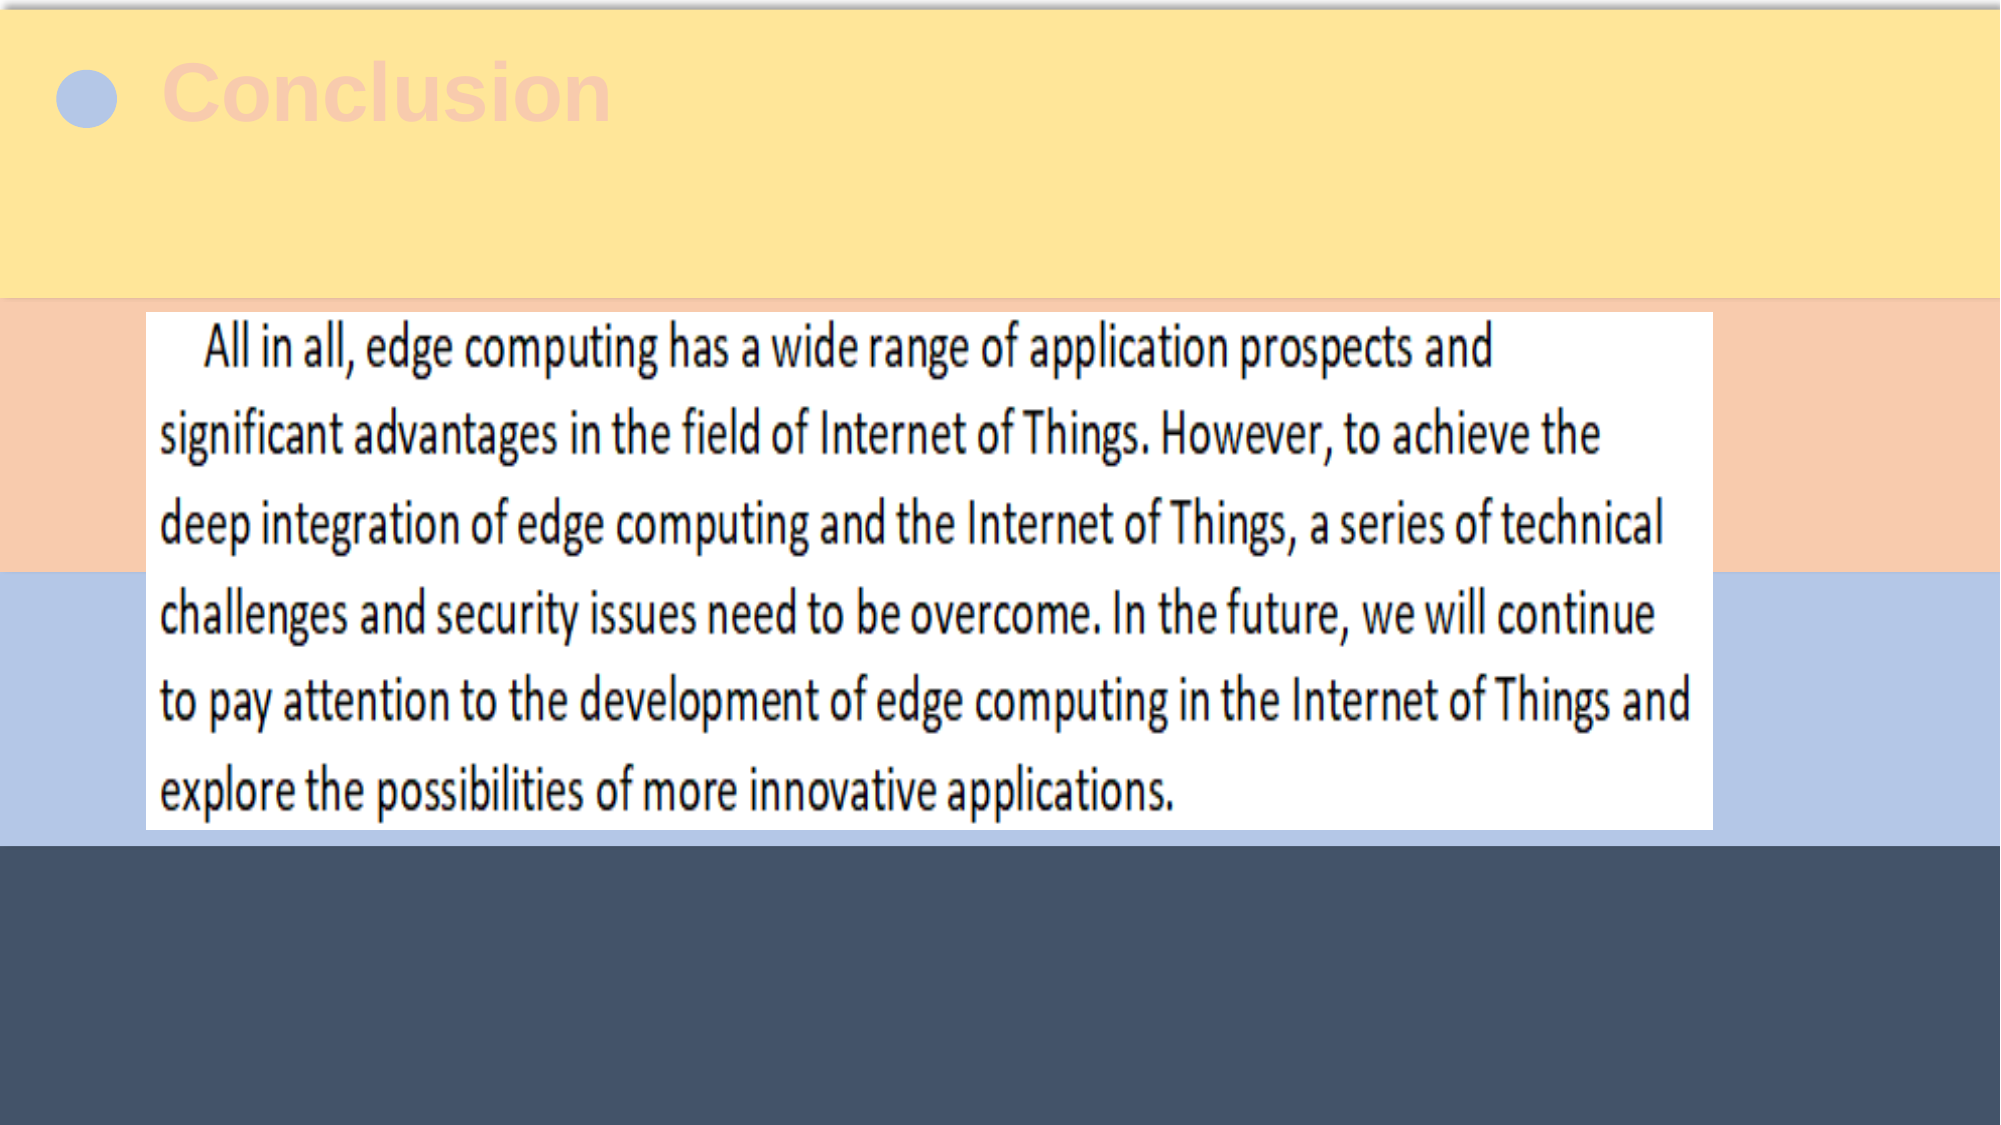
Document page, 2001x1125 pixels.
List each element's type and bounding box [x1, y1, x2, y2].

picture [146, 312, 1713, 830]
text_box [0, 9, 2000, 1125]
